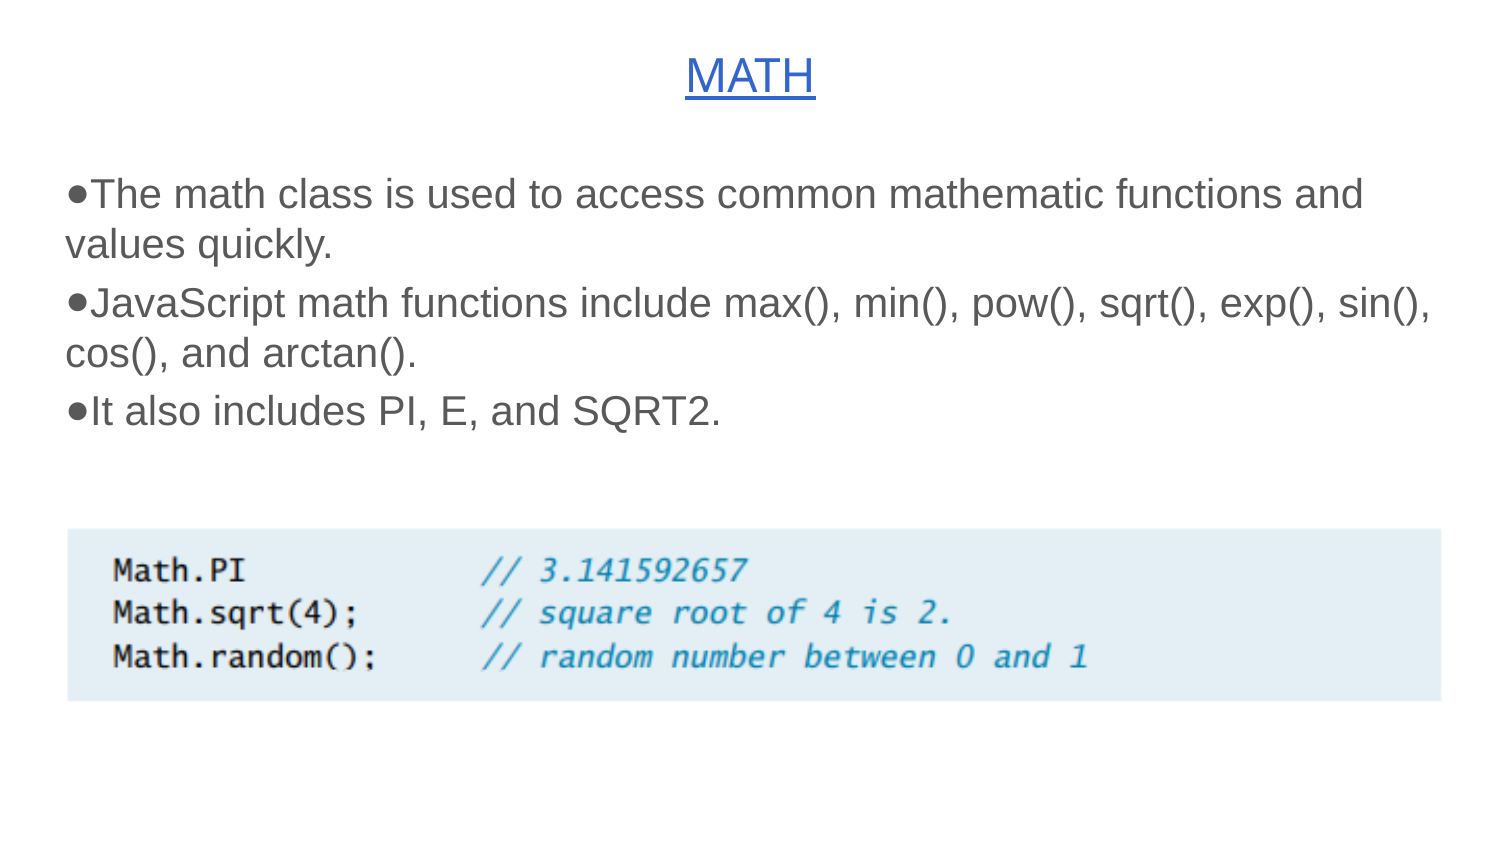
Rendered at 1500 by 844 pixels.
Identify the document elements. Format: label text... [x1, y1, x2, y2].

picture [62, 521, 1451, 710]
title MATH [0, 37, 1500, 110]
subtitle The math class is used to access common mathematic functions and values quickly. JavaScript math functions include max(), min(), pow(), sqrt(), exp(), sin(), cos(), and arctan(). It also includes PI, E, and SQRT2. [50, 159, 1450, 485]
